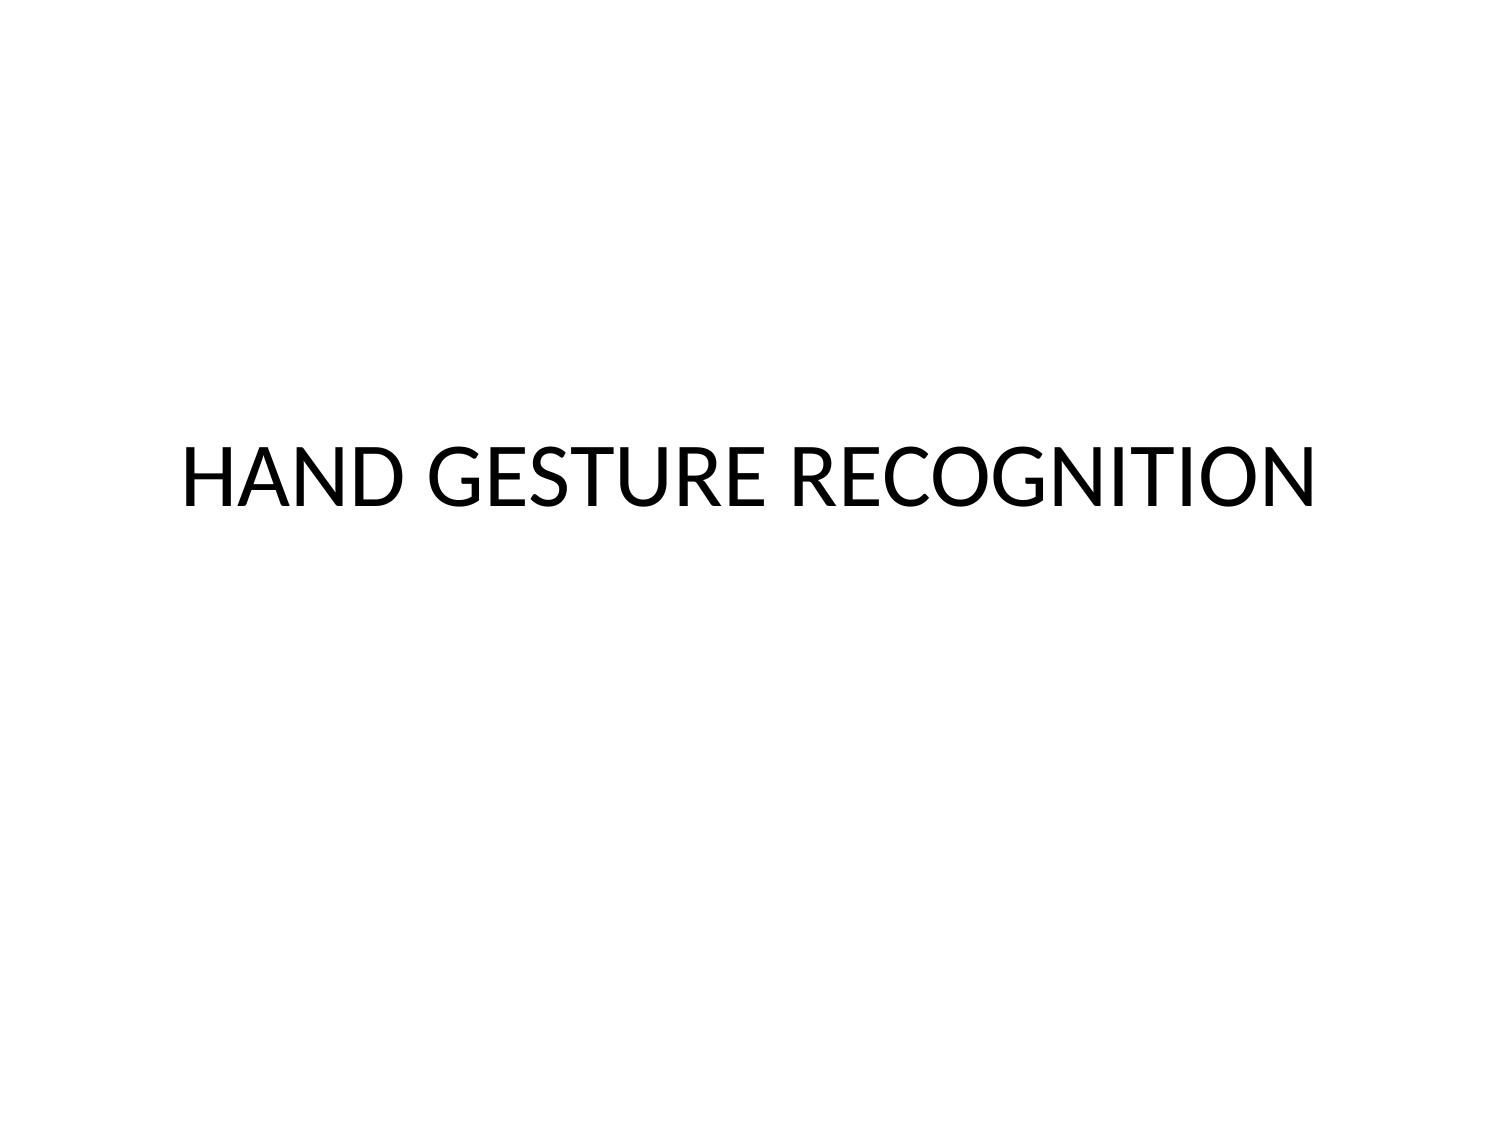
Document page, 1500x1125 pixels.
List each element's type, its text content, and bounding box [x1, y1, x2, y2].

title HAND GESTURE RECOGNITION [112, 349, 1388, 591]
